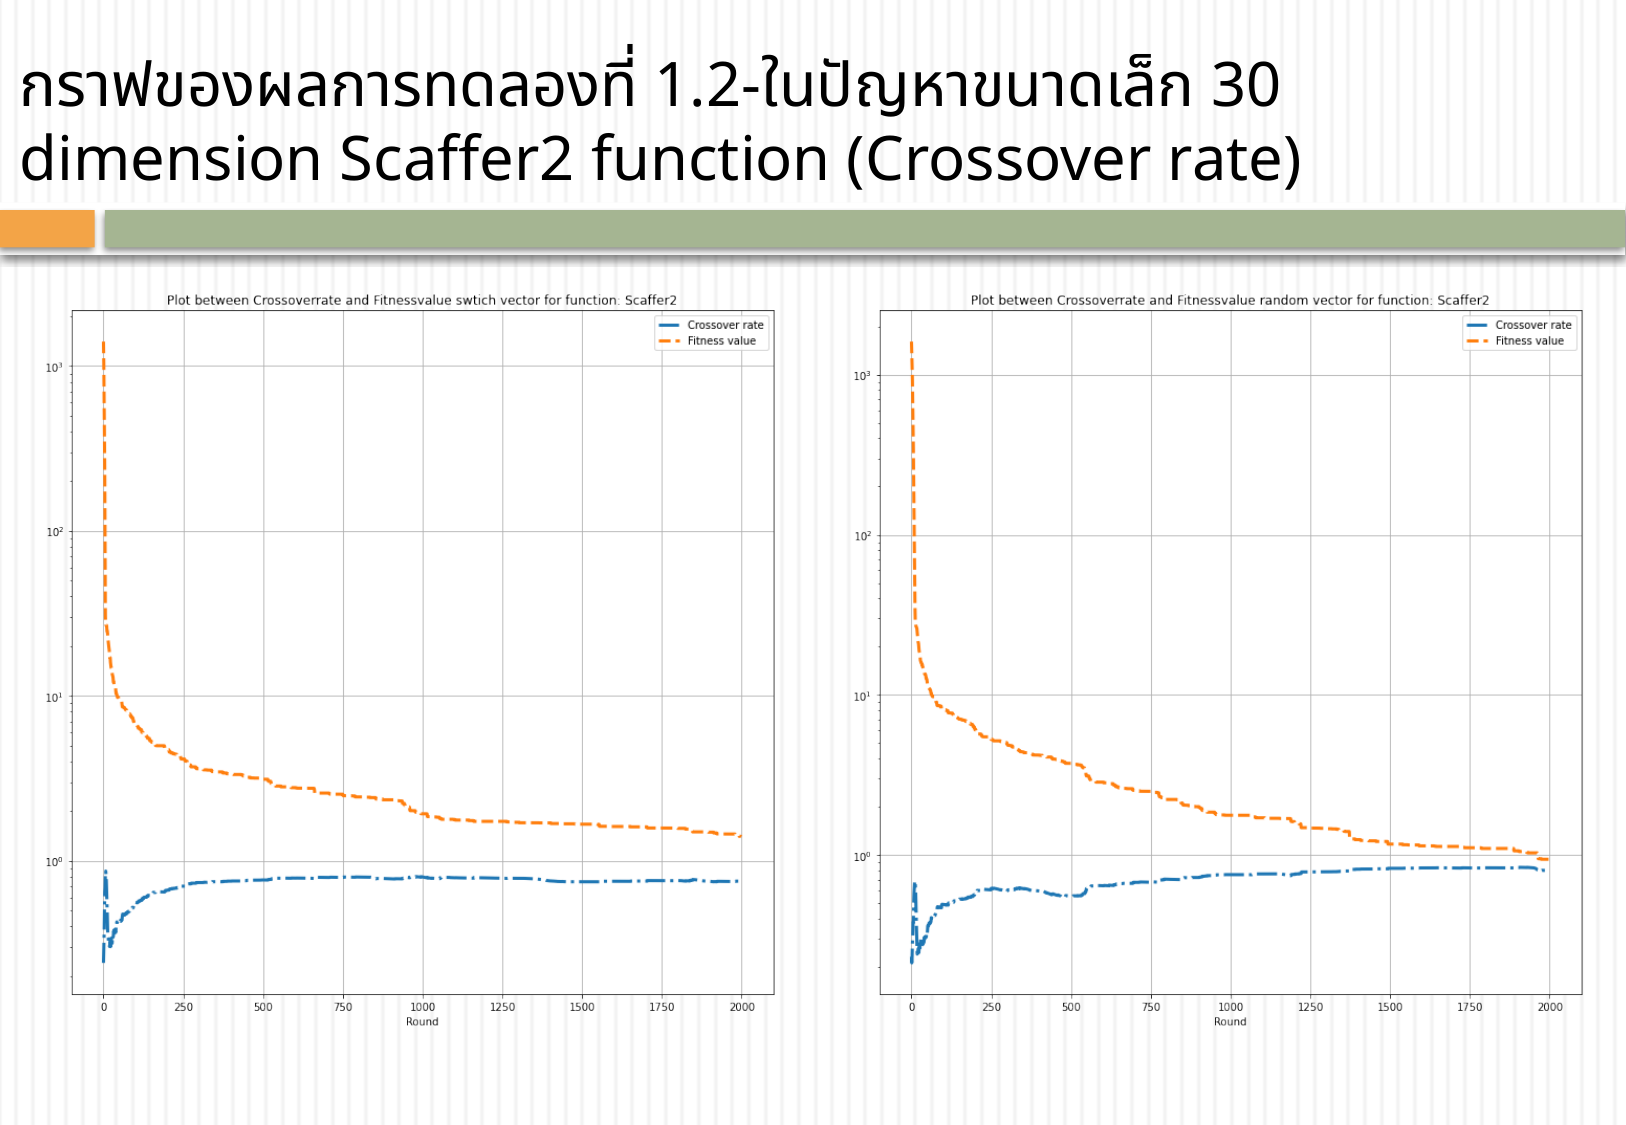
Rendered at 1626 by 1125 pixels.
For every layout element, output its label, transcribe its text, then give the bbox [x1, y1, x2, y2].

title กราฟของผลการทดลองที่ 1.2-ในปัญหาขนาดเล็ก 30 dimension Scaffer2 function (Crossover rate) [5, 37, 1613, 200]
picture [844, 287, 1588, 1035]
picture [37, 287, 780, 1035]
